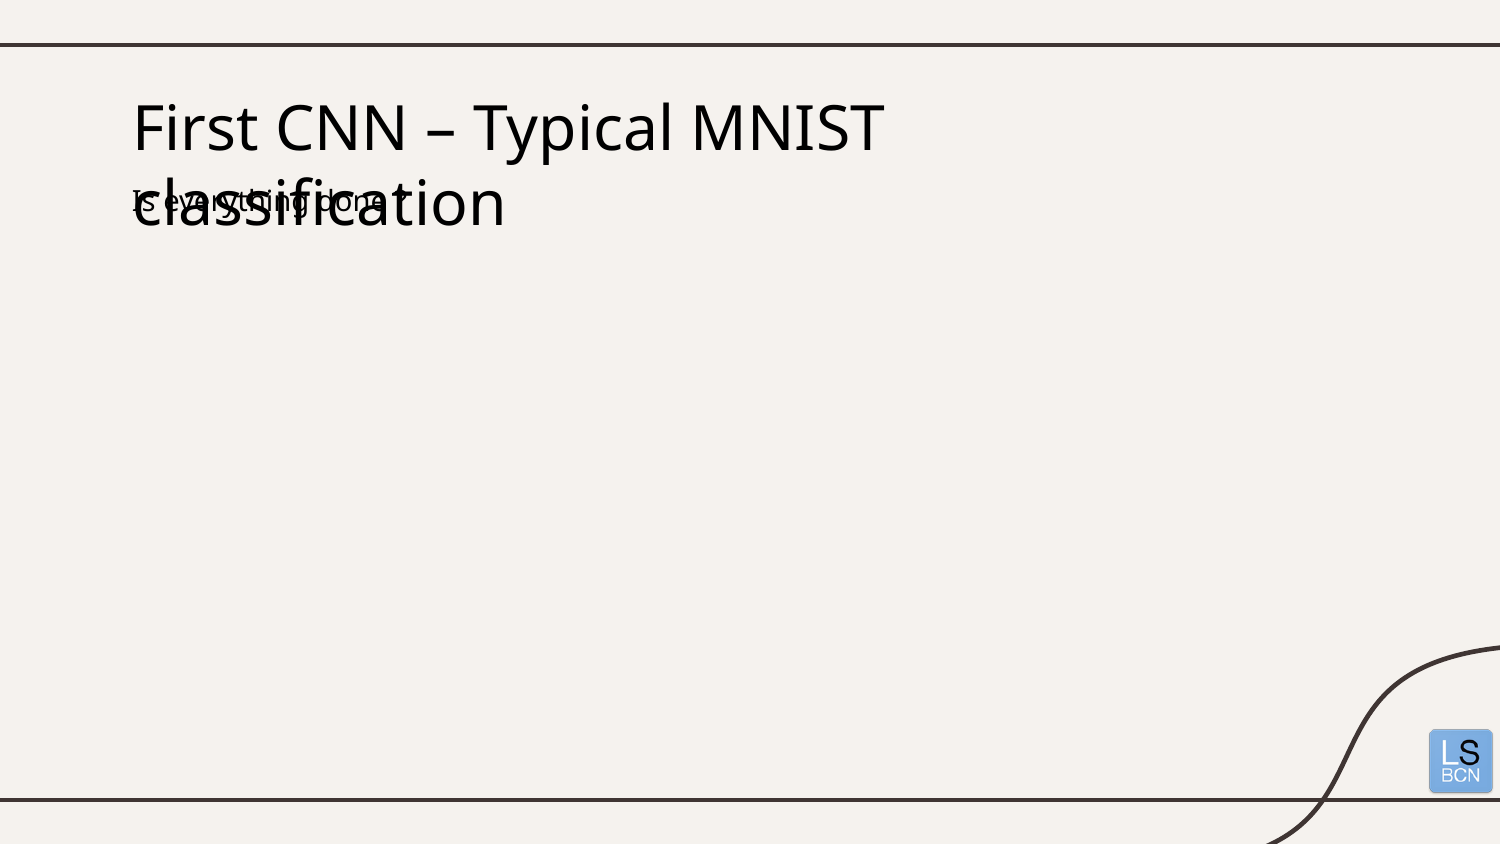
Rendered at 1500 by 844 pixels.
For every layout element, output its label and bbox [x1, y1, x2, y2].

text_box [116, 166, 1258, 261]
title [116, 72, 1278, 167]
picture [1421, 721, 1500, 801]
